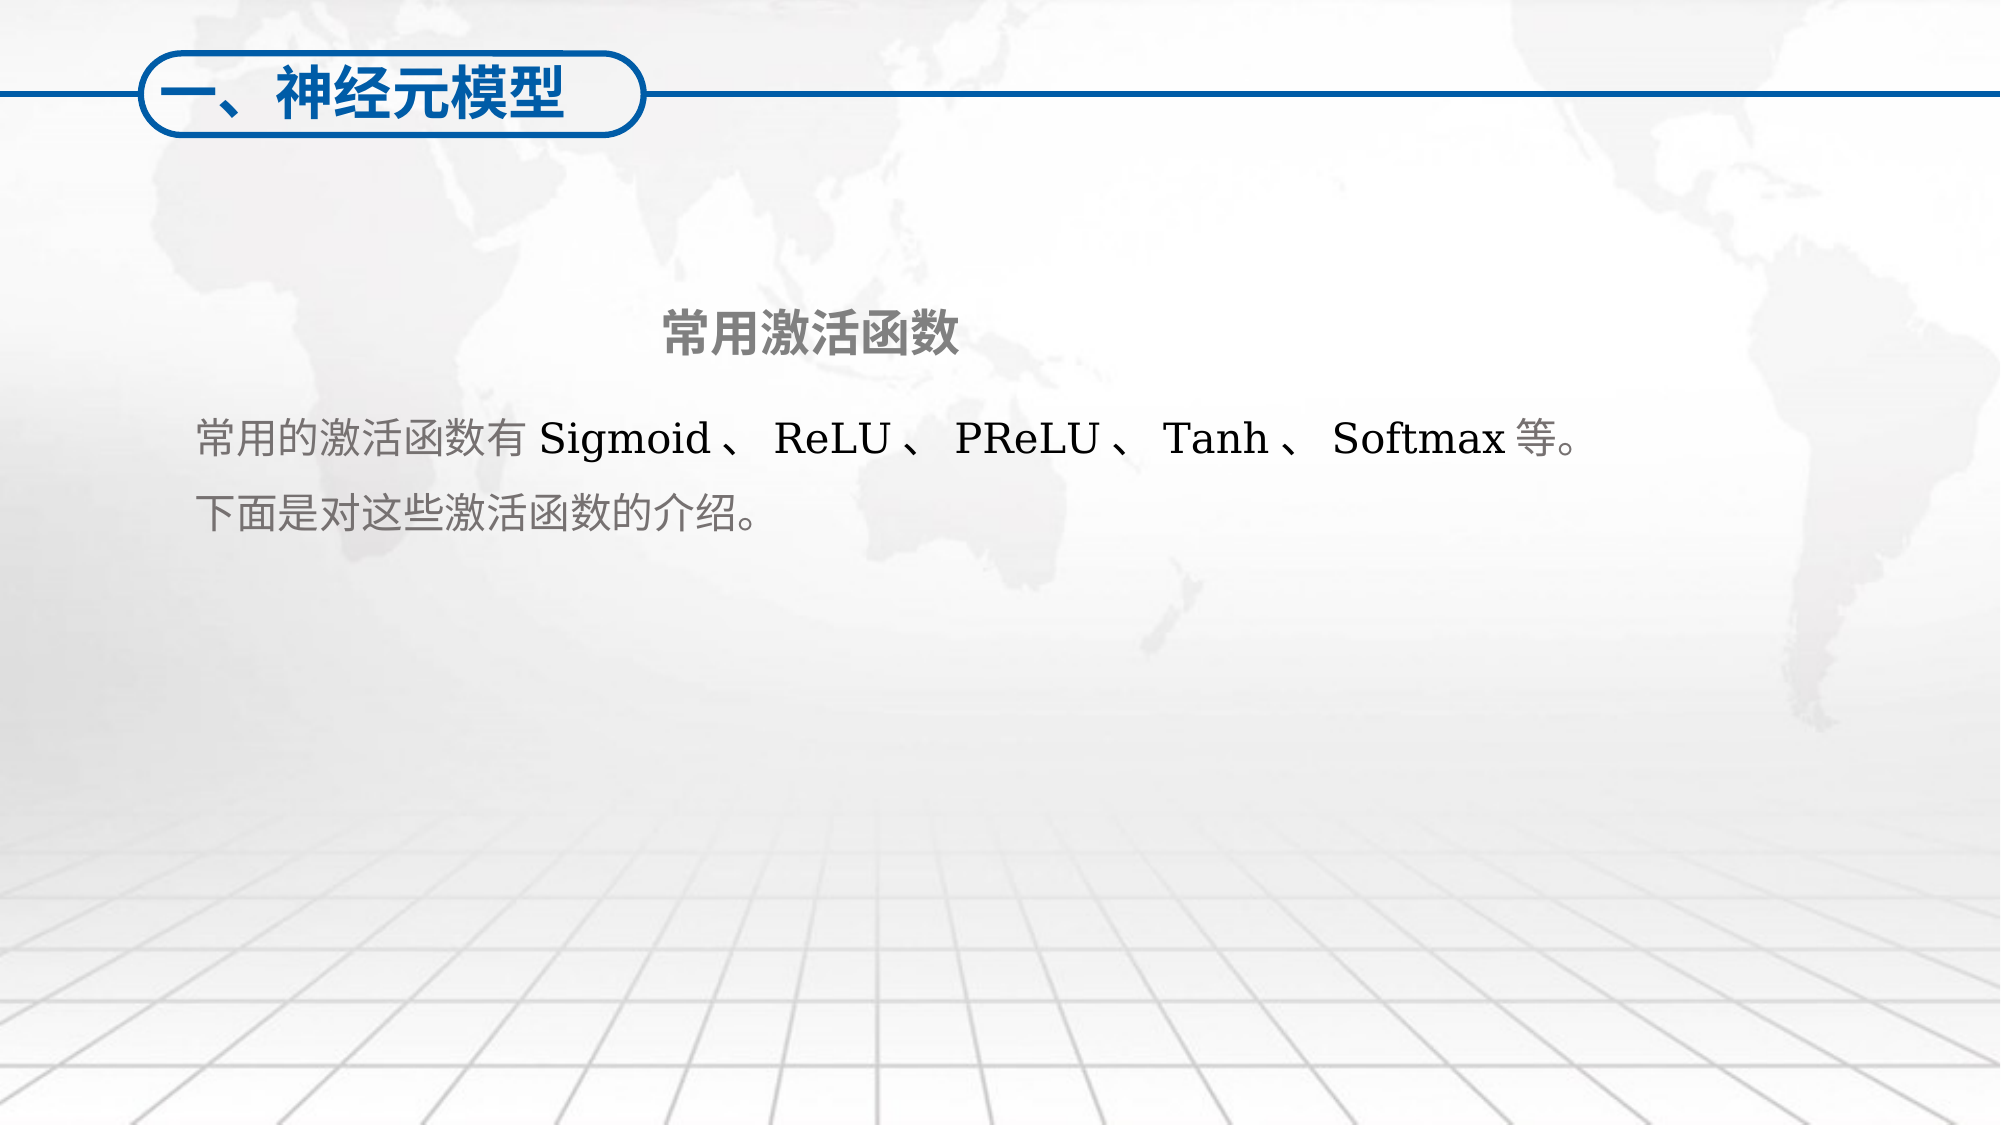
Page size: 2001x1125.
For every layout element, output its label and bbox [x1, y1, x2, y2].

picture [0, 0, 2001, 1125]
text_box [179, 294, 1648, 571]
text_box [109, 49, 644, 136]
